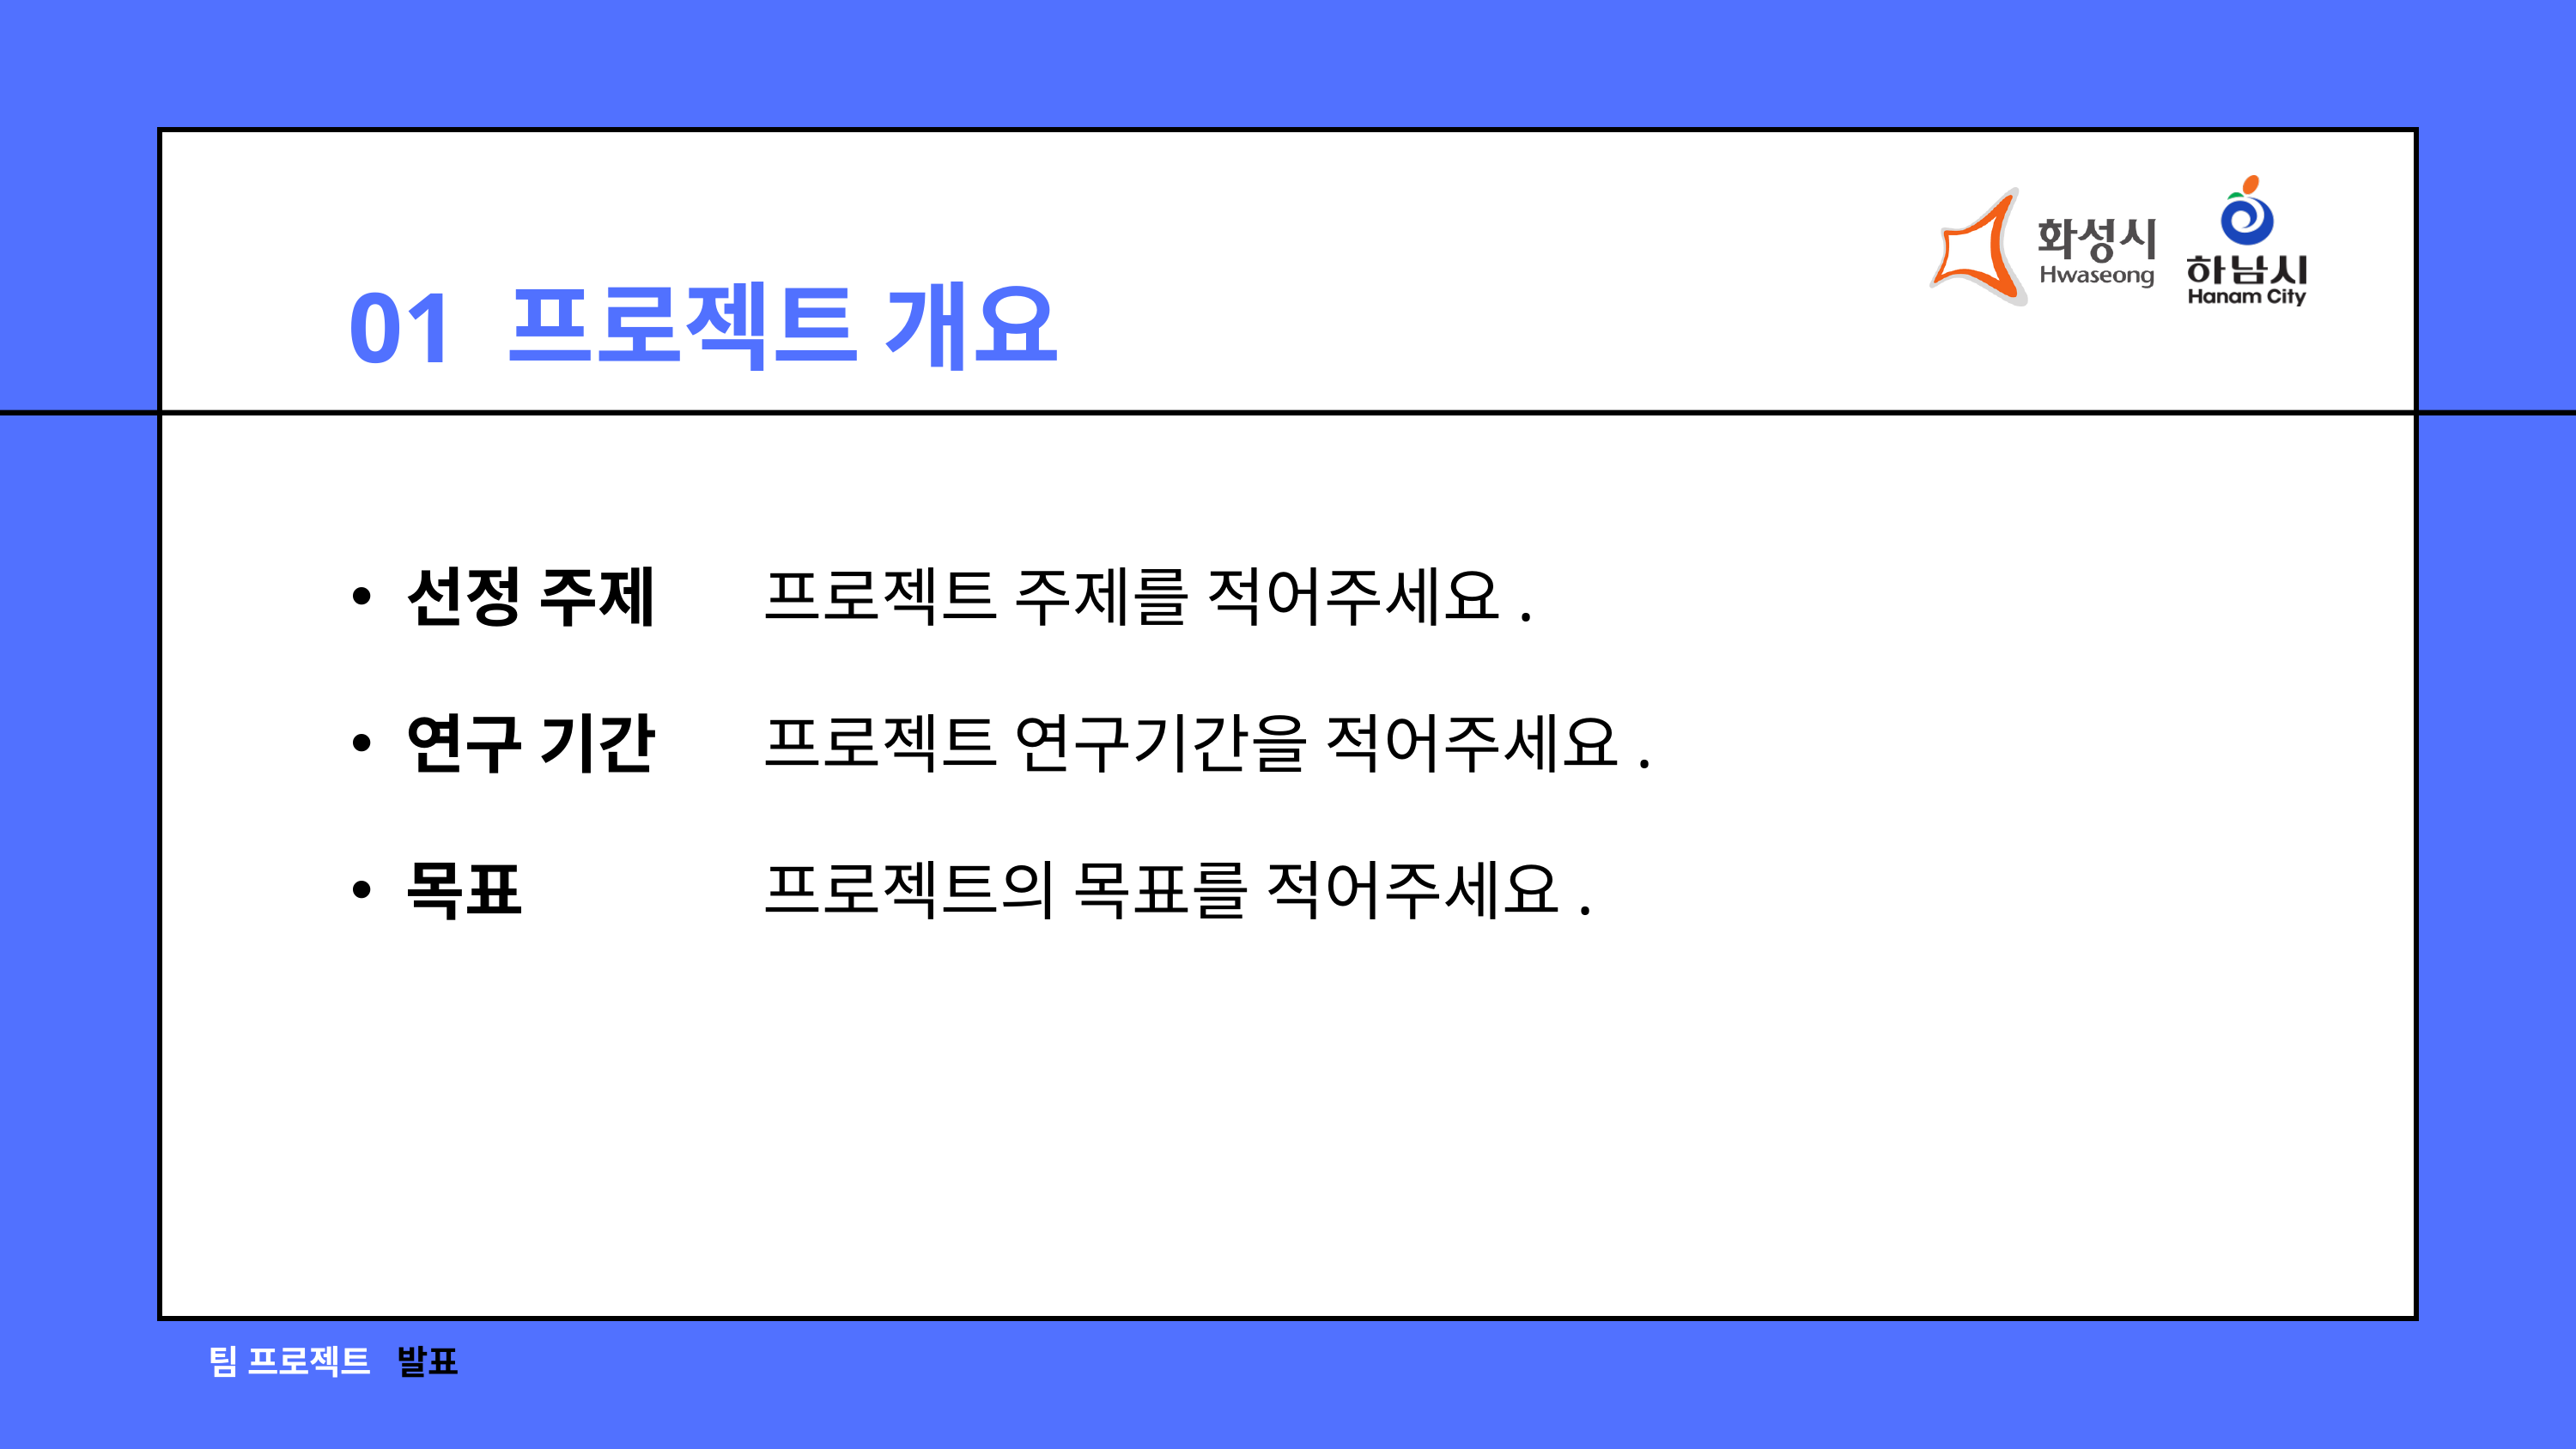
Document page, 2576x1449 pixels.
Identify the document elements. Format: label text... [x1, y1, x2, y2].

picture [2187, 174, 2306, 306]
picture [1929, 187, 2157, 306]
text_box 팀 프로젝트 [208, 1333, 397, 1381]
text_box 발표 [397, 1333, 544, 1381]
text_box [159, 130, 2417, 1319]
